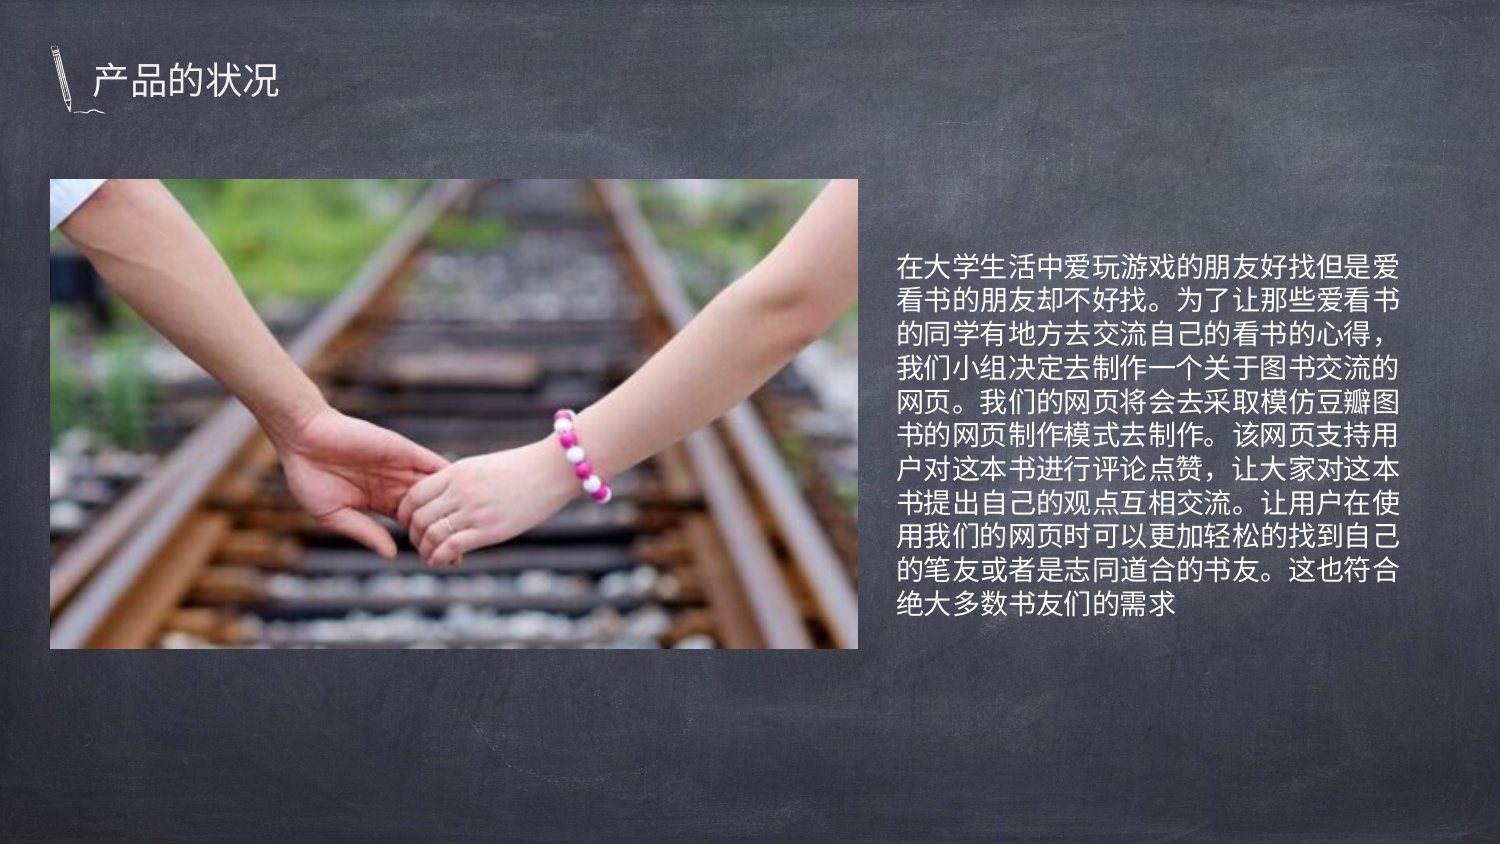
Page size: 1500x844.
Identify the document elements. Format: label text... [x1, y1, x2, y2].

picture [0, 0, 1500, 844]
text_box 在大学生活中爱玩游戏的朋友好找但是爱看书的朋友却不好找。为了让那些爱看书的同学有地方去交流自己的看书的心得，我们小组决定去制作一个关于图书交流的网页。我们的网页将会去采取模仿豆瓣图书的网页制作模式去制作。该网页支持用户对这本书进行评论点赞，让大家对这本书提出自己的观点互相交流。让用户在使用我们的网页时可以更加轻松的找到自己的笔友或者是志同道合的书友。这也符合绝大多数书友们的需求 [881, 241, 1439, 628]
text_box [50, 45, 318, 114]
